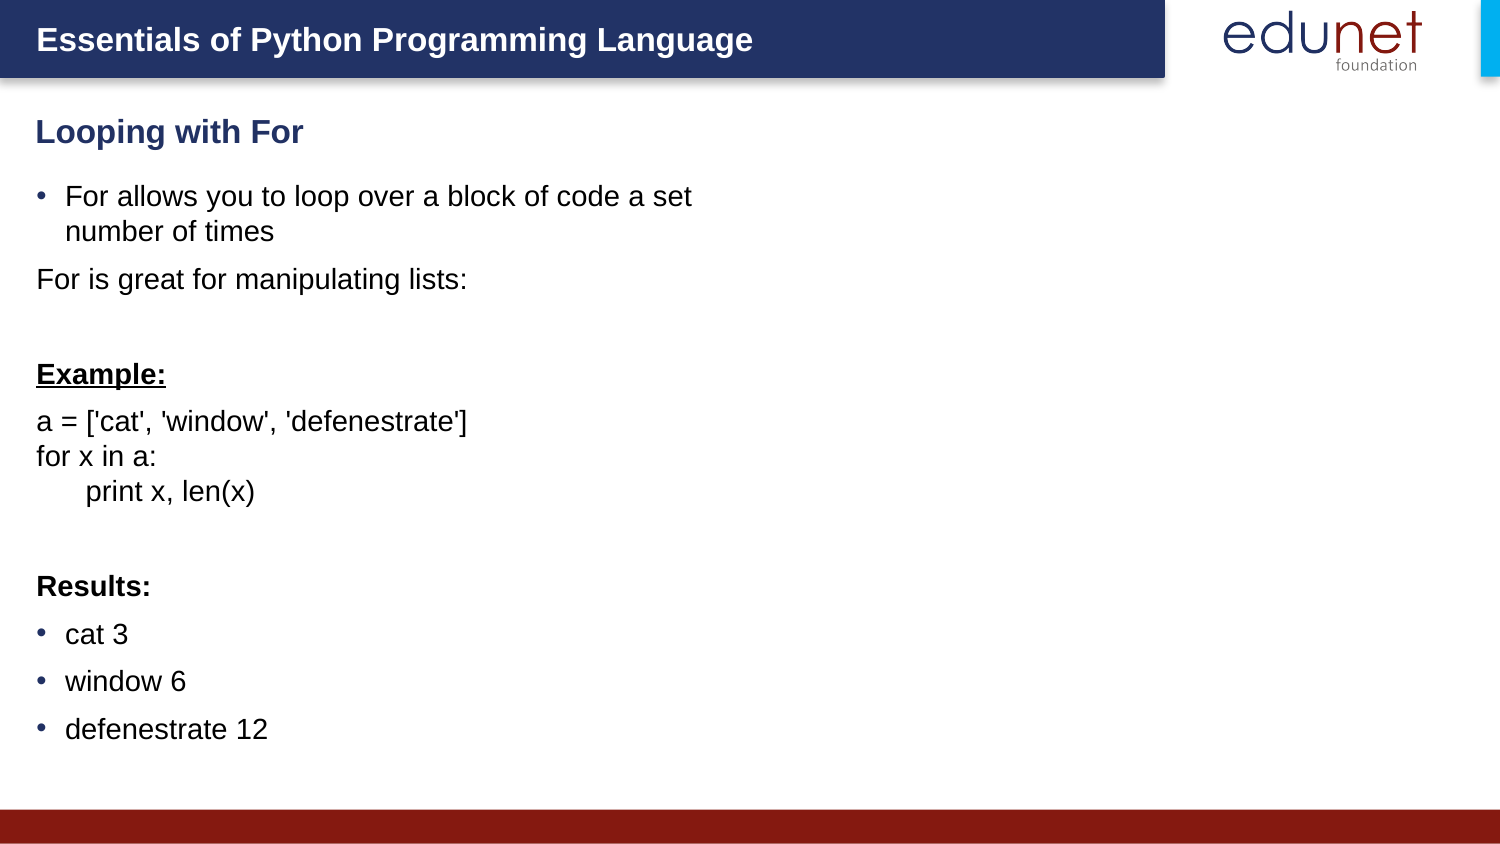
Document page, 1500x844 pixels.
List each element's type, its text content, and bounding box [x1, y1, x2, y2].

text_box For allows you to loop over a block of code a set number of times For is great for manipulating lists: Example: a = ['cat', 'window', 'defenestrate'] for x in a: print x, len(x) Results: cat 3 window 6 defenestrate 12 [21, 170, 752, 753]
picture [1219, 8, 1424, 75]
text_box Looping with For [20, 102, 619, 158]
